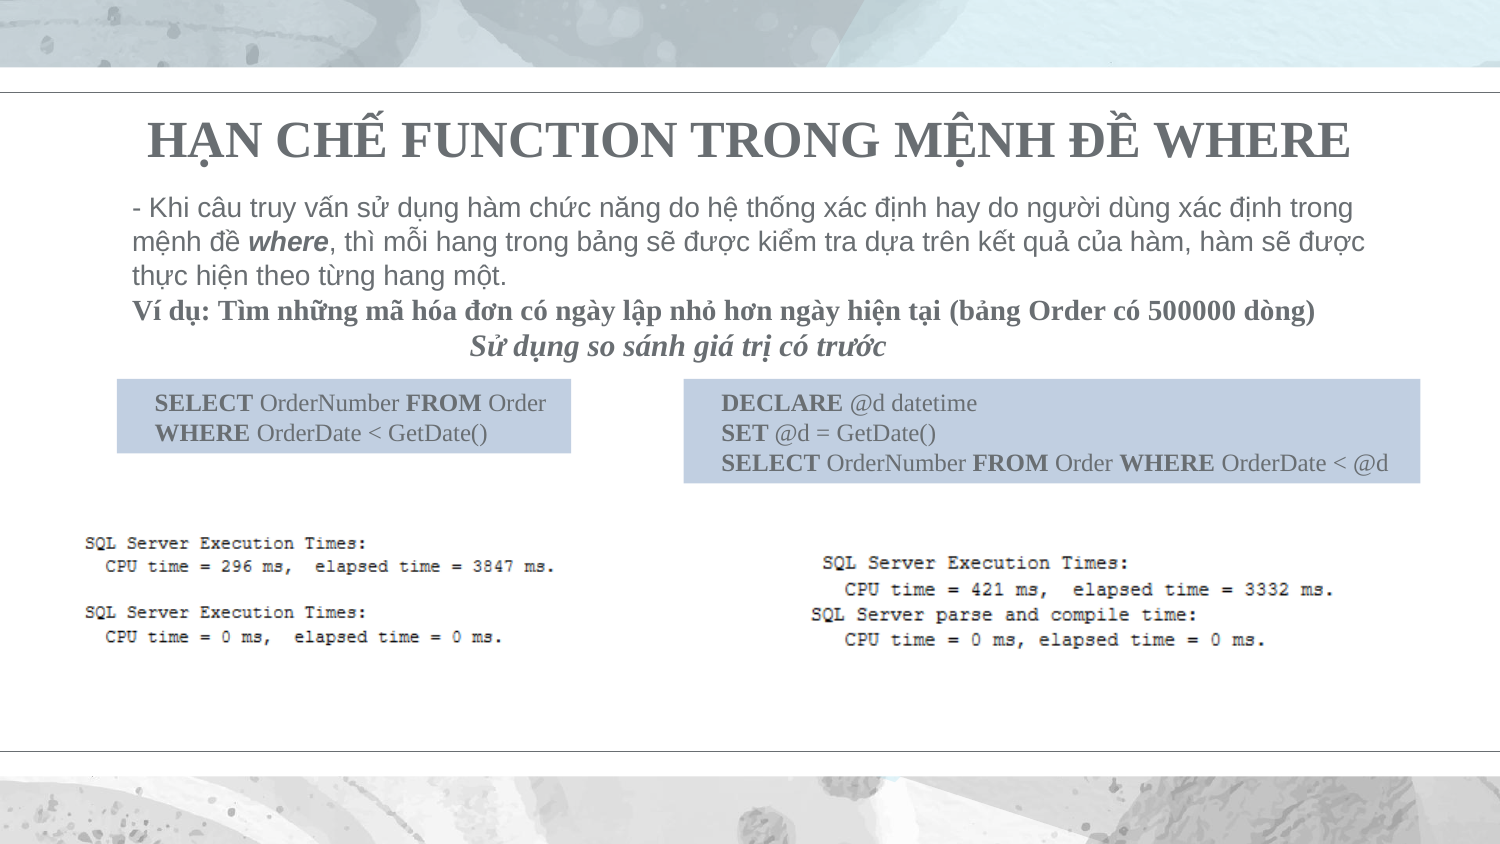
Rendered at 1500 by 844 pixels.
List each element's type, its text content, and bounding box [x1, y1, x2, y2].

title HẠN CHẾ FUNCTION TRONG MỆNH ĐỀ WHERE [112, 99, 1388, 175]
list - Khi câu truy vấn sử dụng hàm chức năng do hệ thống xác định hay do người dùng xác định trong mệnh đề where, thì mỗi hang trong bảng sẽ được kiểm tra dựa trên kết quả của hàm, hàm sẽ được thực hiện theo từng hang một. Ví dụ: Tìm những mã hóa đơn có ngày lập nhỏ hơn ngày hiện tại (bảng Order có 500000 dòng) Sử dụng so sánh giá trị có trước [116, 174, 1383, 778]
table_cell Dải giá trị [827, 0, 1500, 67]
picture [791, 533, 1359, 672]
picture [0, 777, 1500, 844]
text_box DECLARE @d datetime SET @d = GetDate() SELECT OrderNumber FROM Order WHERE OrderDate < @d [683, 378, 1421, 484]
picture [45, 513, 572, 668]
text_box SELECT OrderNumber FROM Order WHERE OrderDate < GetDate() [116, 378, 572, 454]
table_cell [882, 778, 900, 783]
